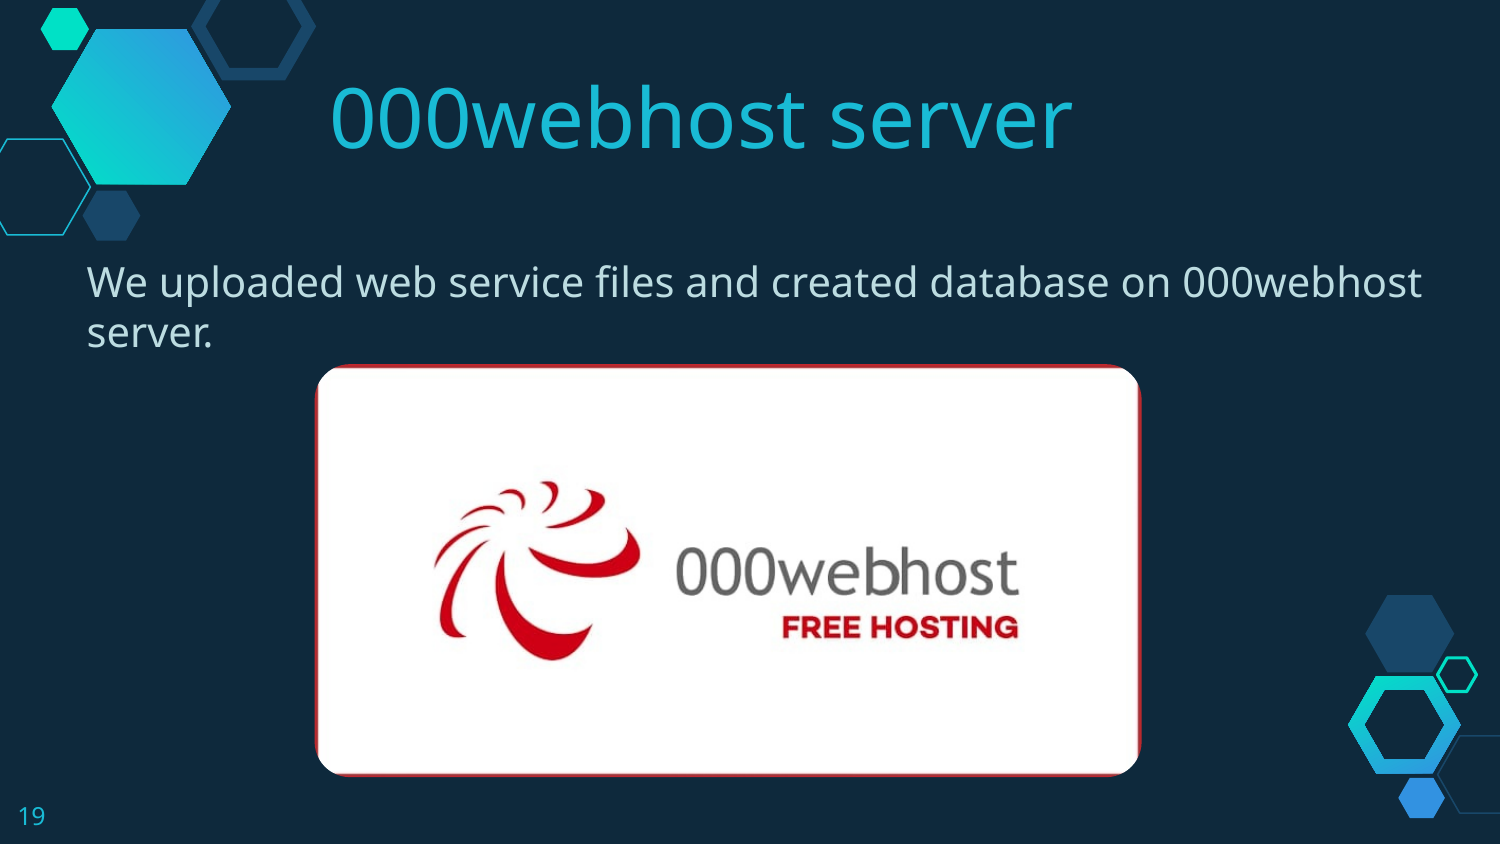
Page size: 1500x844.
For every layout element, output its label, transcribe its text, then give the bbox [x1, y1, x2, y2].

text_box We uploaded web service files and created database on 000webhost server. [71, 248, 1458, 363]
picture [314, 363, 1142, 778]
text_box 000webhost server [314, 58, 1130, 173]
slide_number 19 [2, 785, 93, 844]
